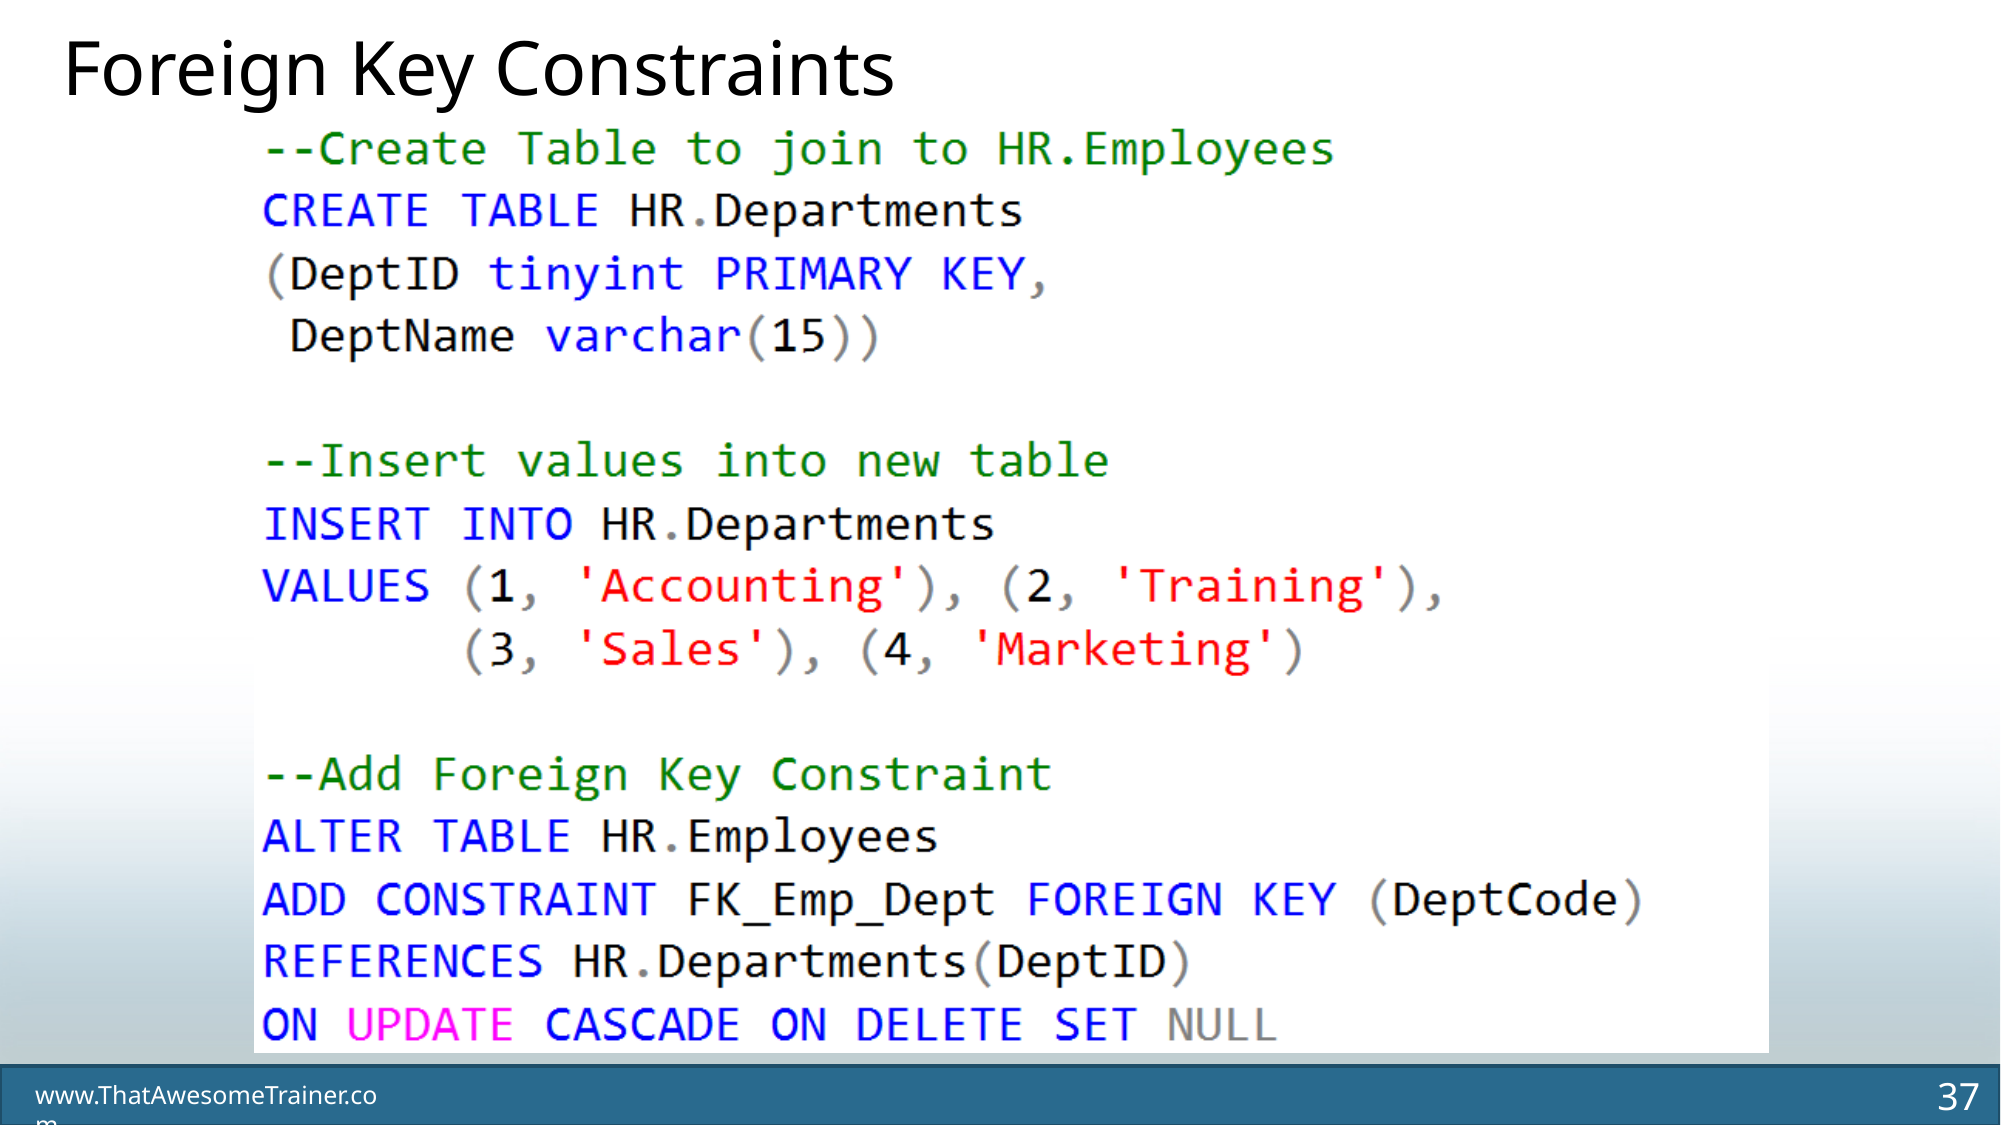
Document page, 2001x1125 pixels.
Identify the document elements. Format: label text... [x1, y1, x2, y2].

text_box Foreign Key Constraints [47, 29, 1848, 218]
picture [0, 0, 2001, 1064]
